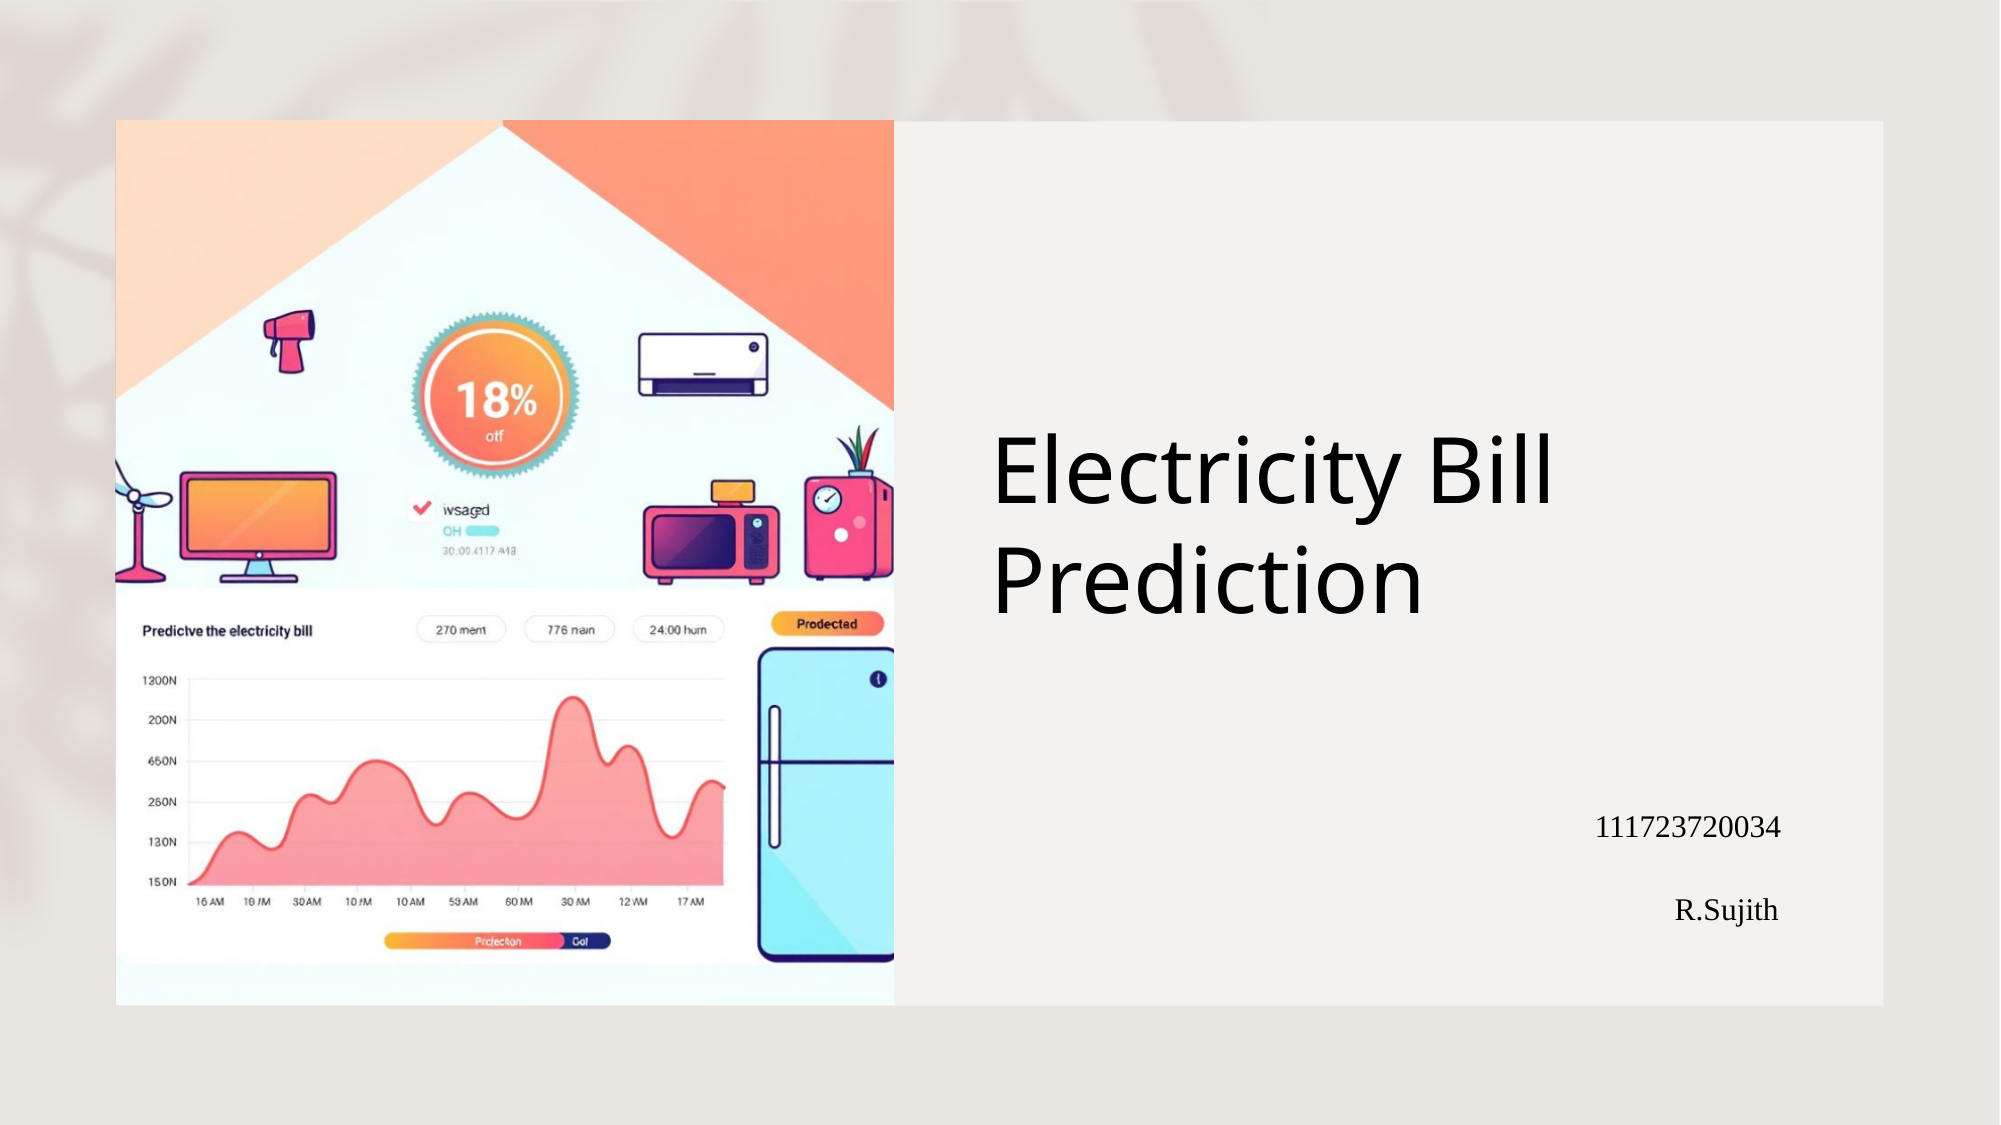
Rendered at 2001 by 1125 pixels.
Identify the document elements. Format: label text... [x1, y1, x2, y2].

title Electricity Bill Prediction [975, 174, 1838, 640]
subtitle 111723720034 R.Sujith [1571, 711, 1838, 939]
picture [115, 119, 894, 1005]
